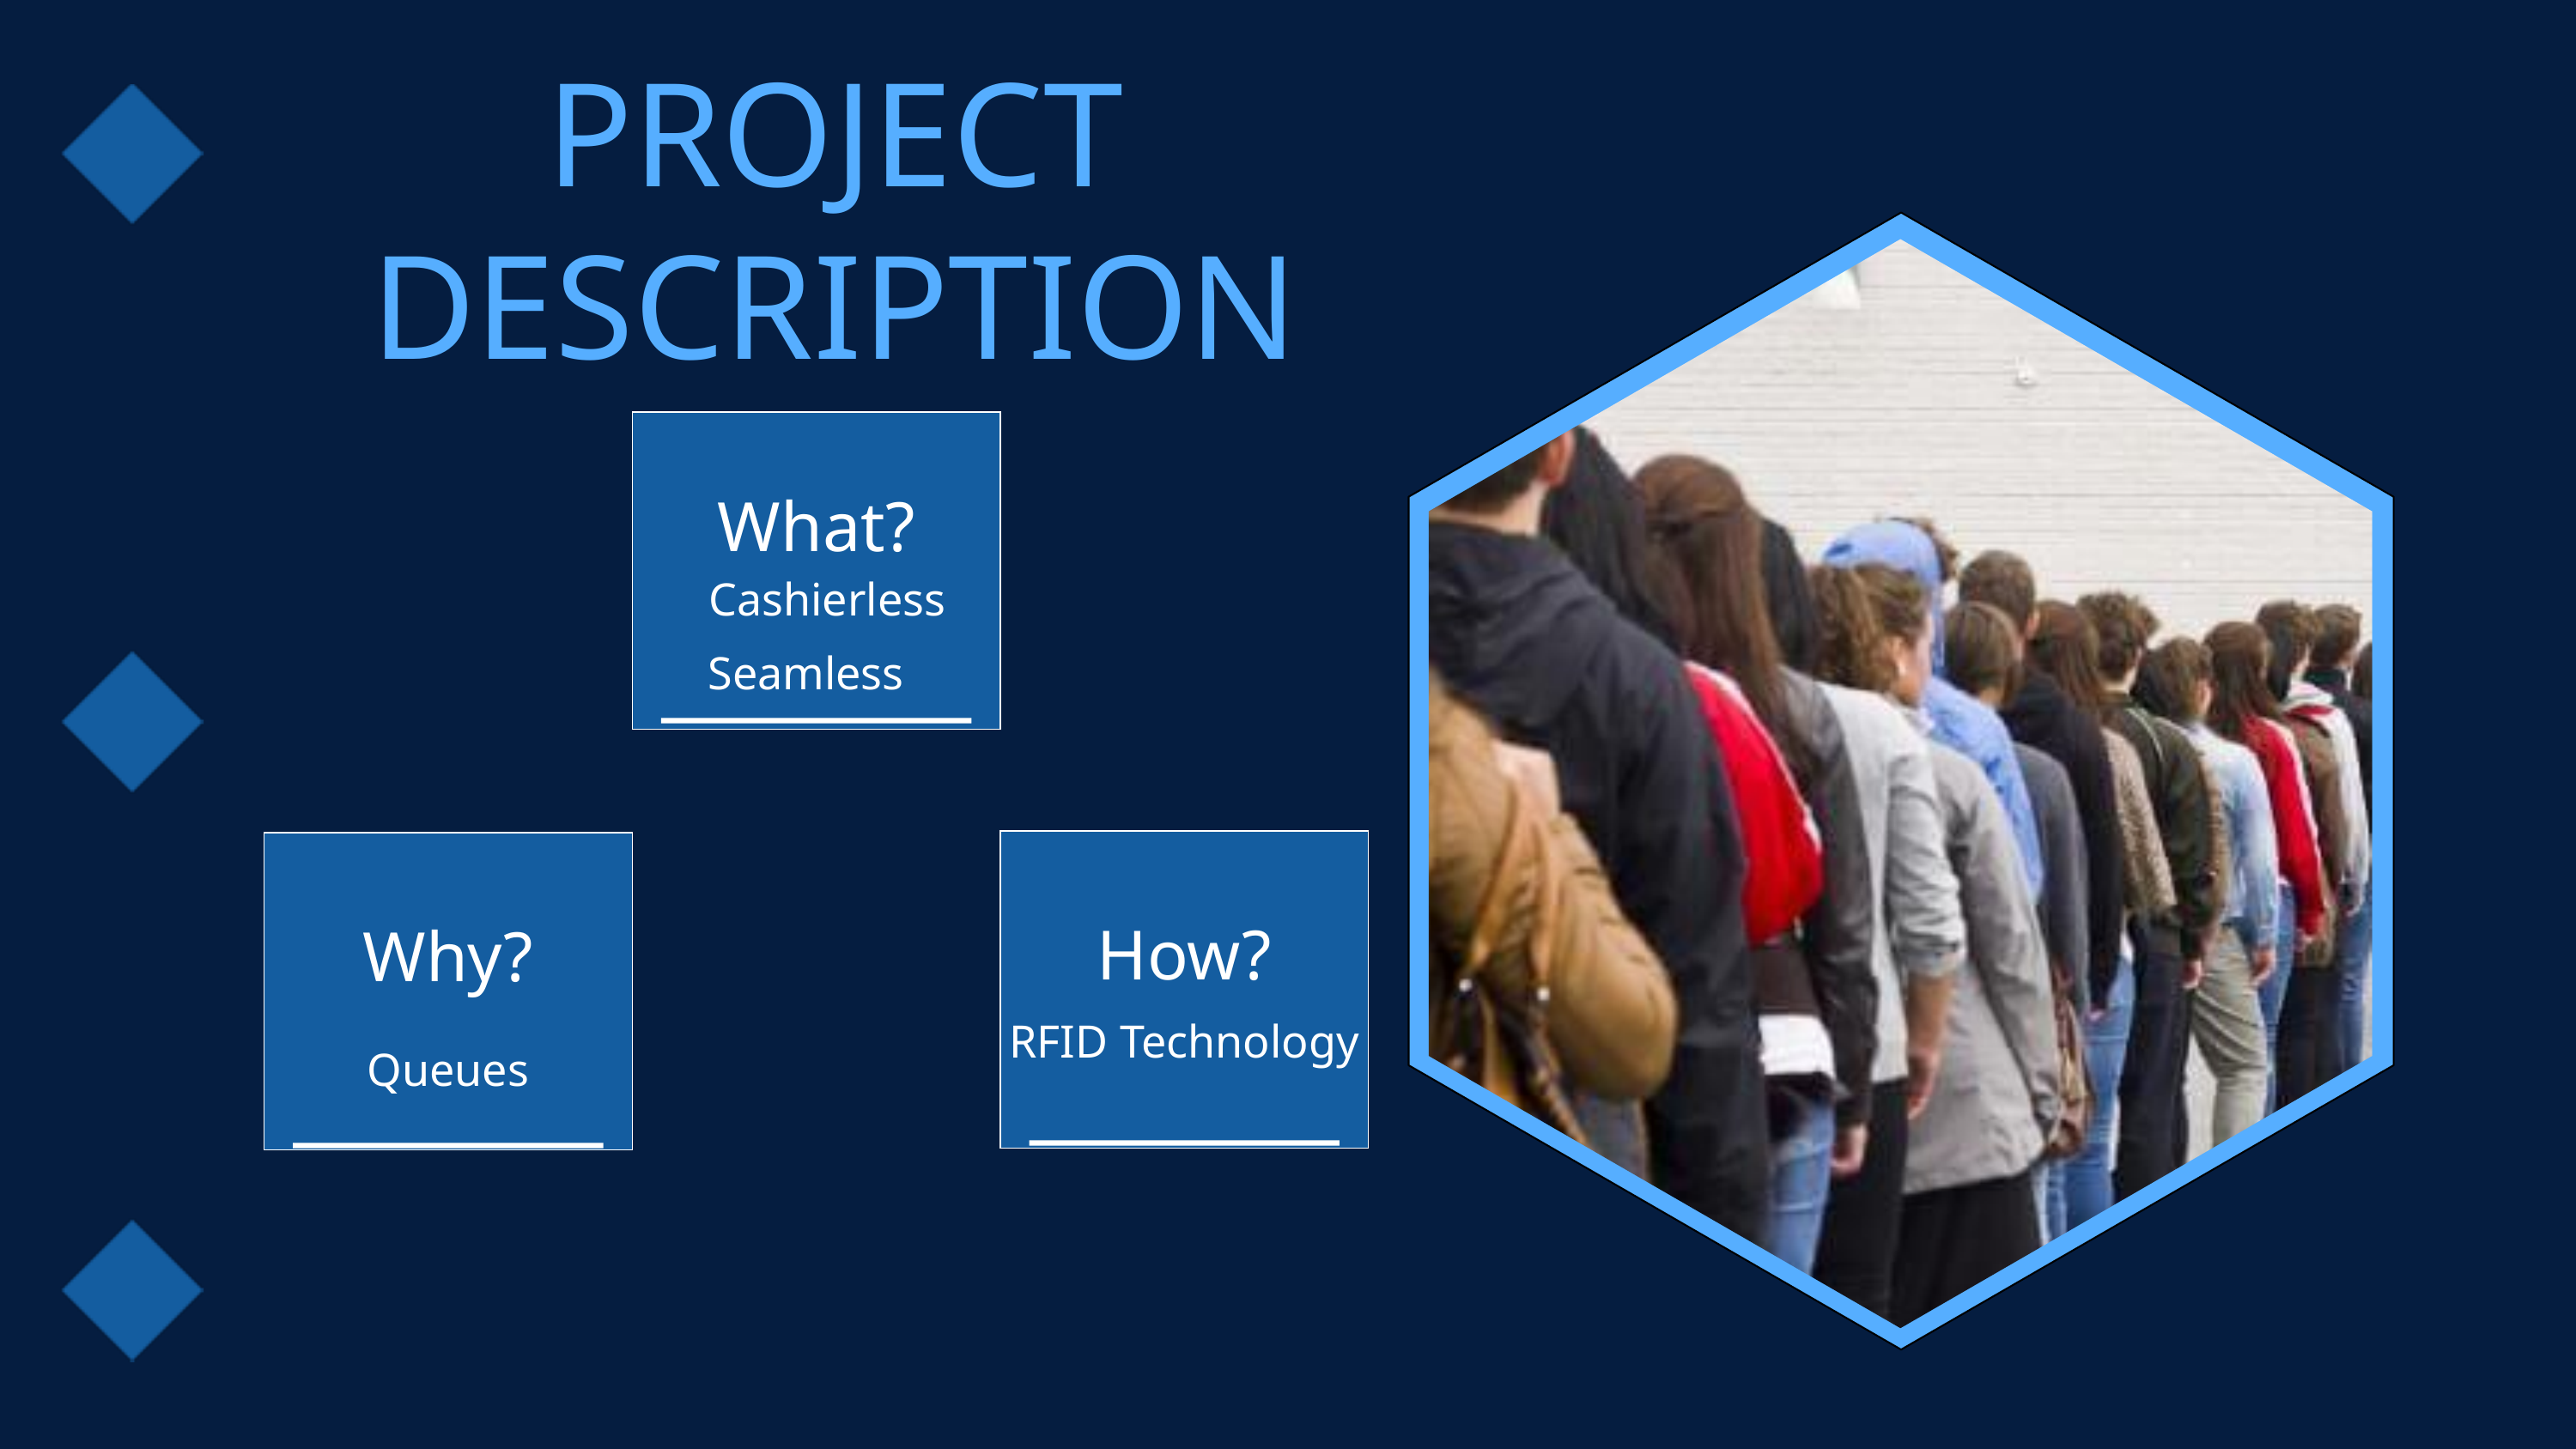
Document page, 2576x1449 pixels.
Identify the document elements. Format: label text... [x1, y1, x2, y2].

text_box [632, 411, 1001, 730]
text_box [1428, 239, 2372, 1329]
text_box [0, 84, 204, 1363]
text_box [264, 832, 633, 1150]
text_box PROJECT DESCRIPTION [240, 43, 1429, 388]
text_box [999, 830, 1369, 1149]
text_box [1408, 212, 2394, 1350]
